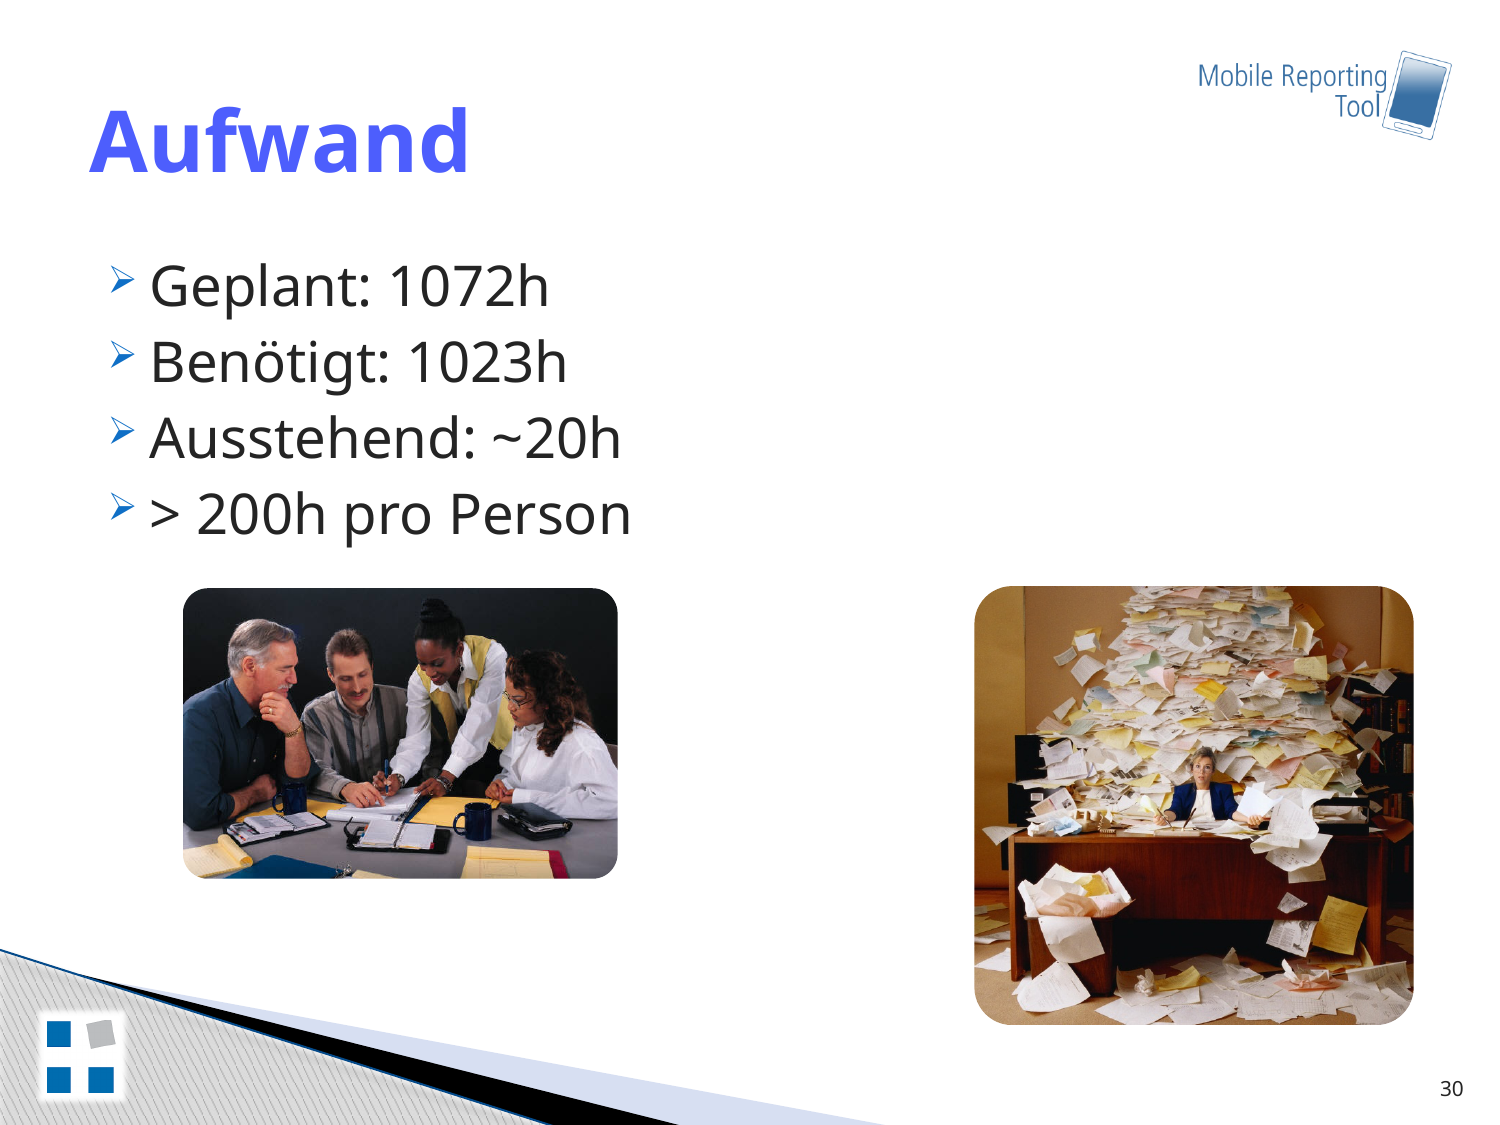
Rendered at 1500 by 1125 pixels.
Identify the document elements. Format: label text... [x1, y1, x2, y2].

title Aufwand [75, 45, 1425, 233]
slide_number 30 [1418, 1051, 1479, 1112]
picture [974, 585, 1414, 1026]
picture [47, 1020, 117, 1093]
list Geplant: 1072h Benötigt: 1023h Ausstehend: ~20h > 200h pro Person [75, 243, 1425, 986]
picture [1187, 42, 1459, 149]
picture [182, 587, 618, 879]
